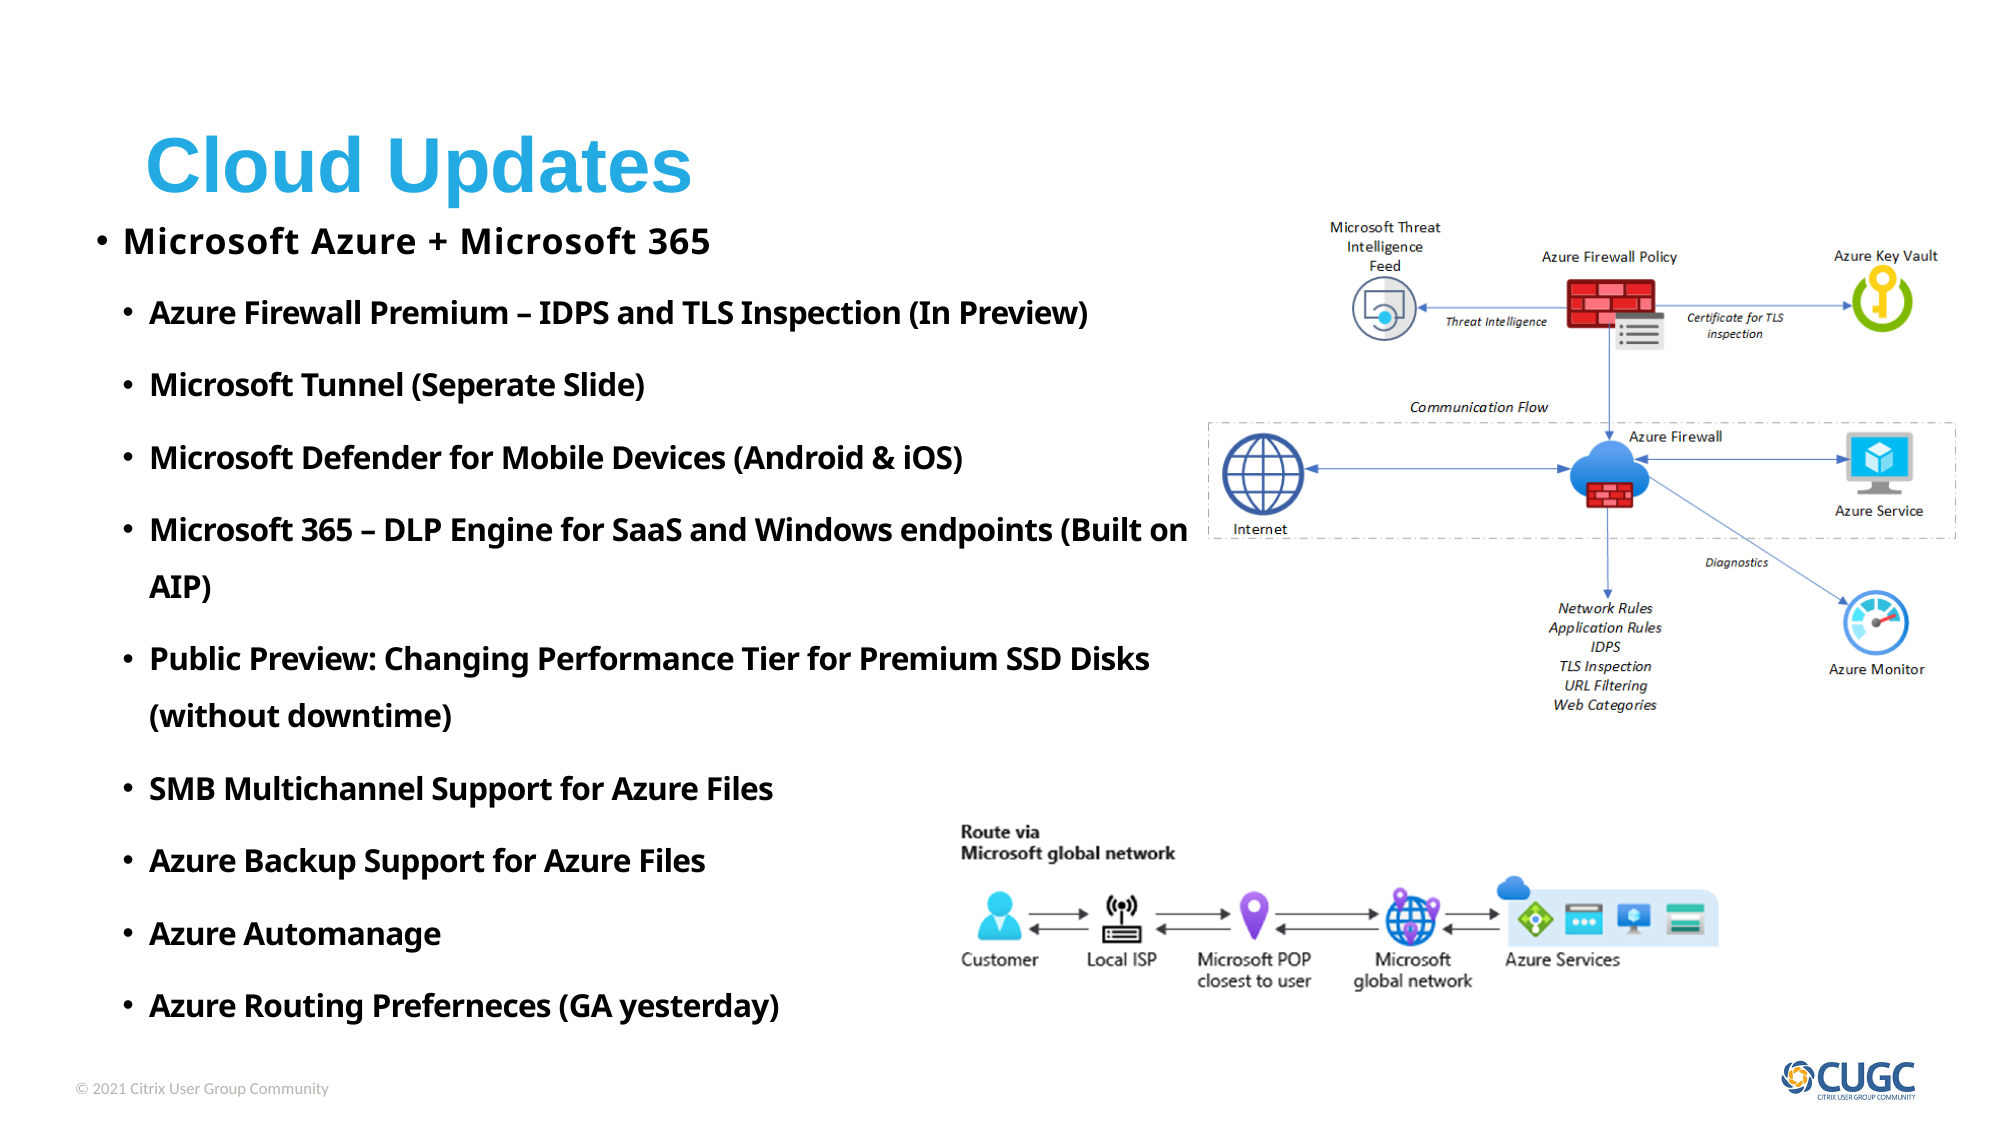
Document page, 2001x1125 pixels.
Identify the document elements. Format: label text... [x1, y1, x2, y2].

picture [1777, 1051, 1925, 1109]
text_box Cloud Updates [125, 85, 1395, 212]
text_box Microsoft Azure + Microsoft 365 Azure Firewall Premium – IDPS and TLS Inspection (In Preview) Microsoft Tunnel (Seperate Slide) Microsoft Defender for Mobile Devices (Android & iOS) Microsoft 365 – DLP Engine for SaaS and Windows endpoints (Built on AIP) Public Preview: Changing Performance Tier for Premium SSD Disks (without downtime) SMB Multichannel Support for Azure Files Azure Backup Support for Azure Files Azure Automanage Azure Routing Preferneces (GA yesterday) [80, 190, 1222, 1038]
picture [957, 820, 1719, 994]
picture [1207, 212, 1957, 723]
